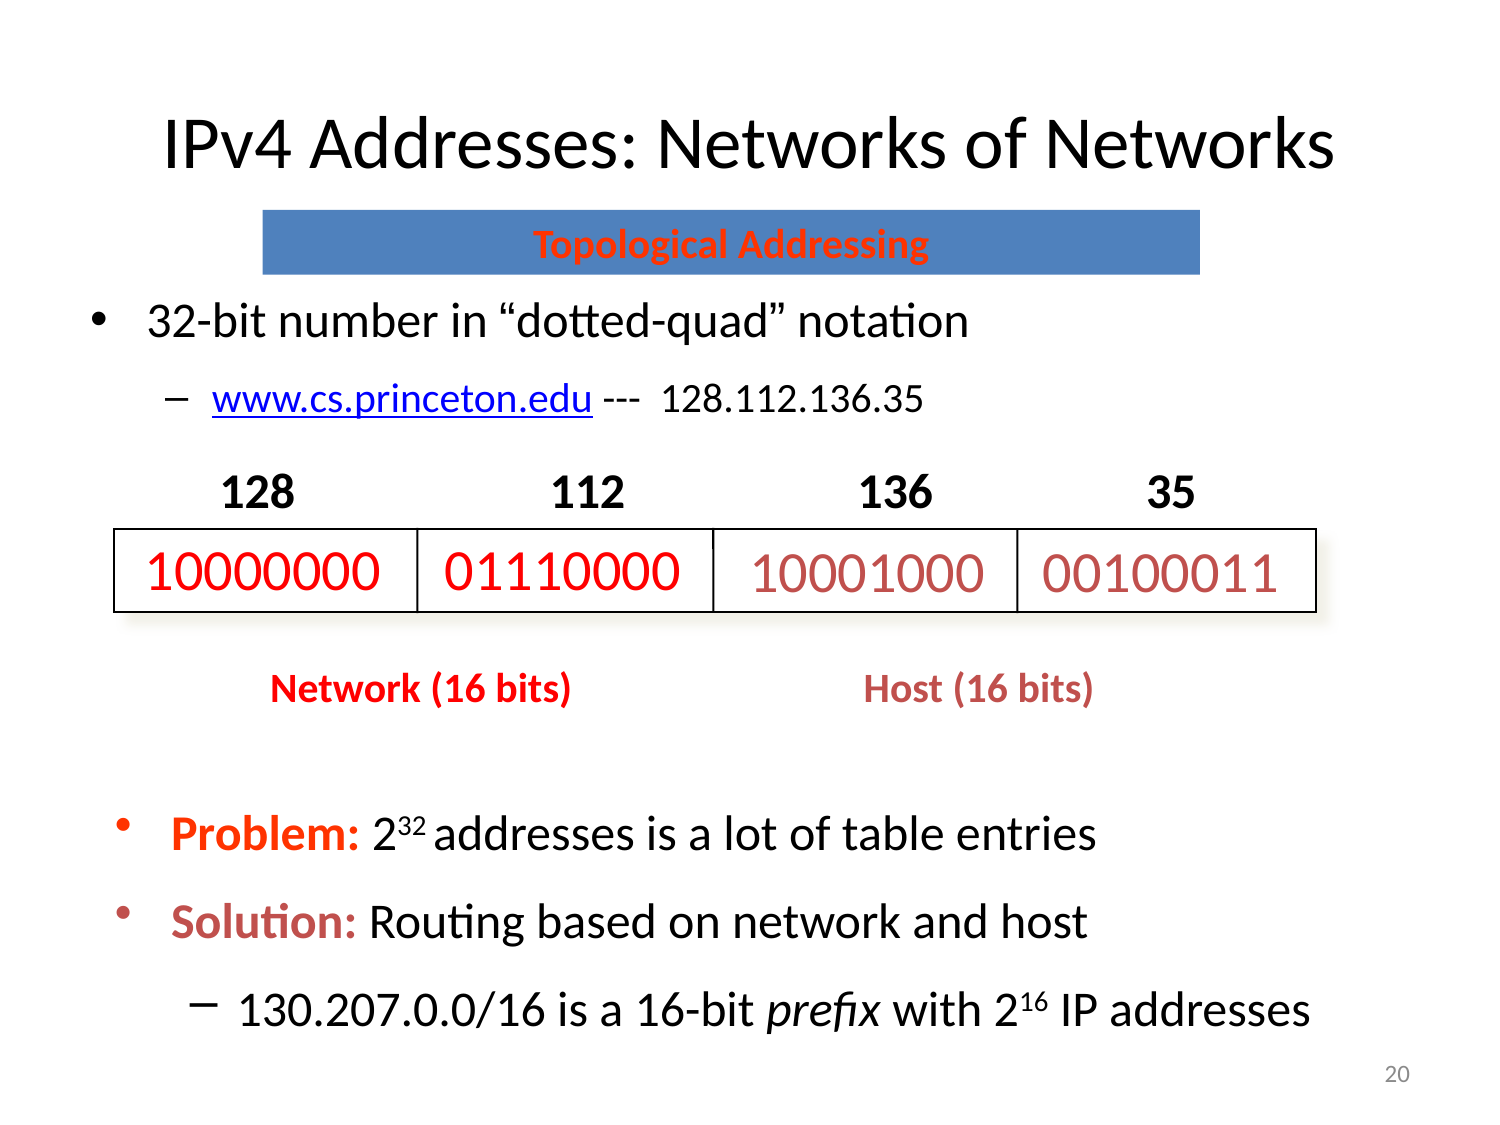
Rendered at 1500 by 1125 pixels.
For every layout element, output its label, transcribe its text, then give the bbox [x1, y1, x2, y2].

slide_number 20 [1074, 1042, 1425, 1103]
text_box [114, 524, 1317, 614]
title IPv4 Addresses: Networks of Networks [75, 45, 1425, 233]
text_box Host (16 bits) [848, 644, 1122, 720]
text_box Problem: 232 addresses is a lot of table entries Solution: Routing based on network and host 130.207.0.0/16 is a 16-bit prefix with 216 IP addresses [99, 774, 1500, 963]
text_box 136 [842, 451, 948, 523]
list 32-bit number in “dotted-quad” notation www.cs.princeton.edu --- 128.112.136.35 [75, 262, 1425, 450]
text_box 112 [534, 451, 641, 523]
text_box Network (16 bits) [255, 644, 600, 720]
text_box 128 [204, 451, 310, 523]
text_box Topological Addressing [262, 209, 1200, 275]
text_box 35 [1131, 451, 1212, 523]
